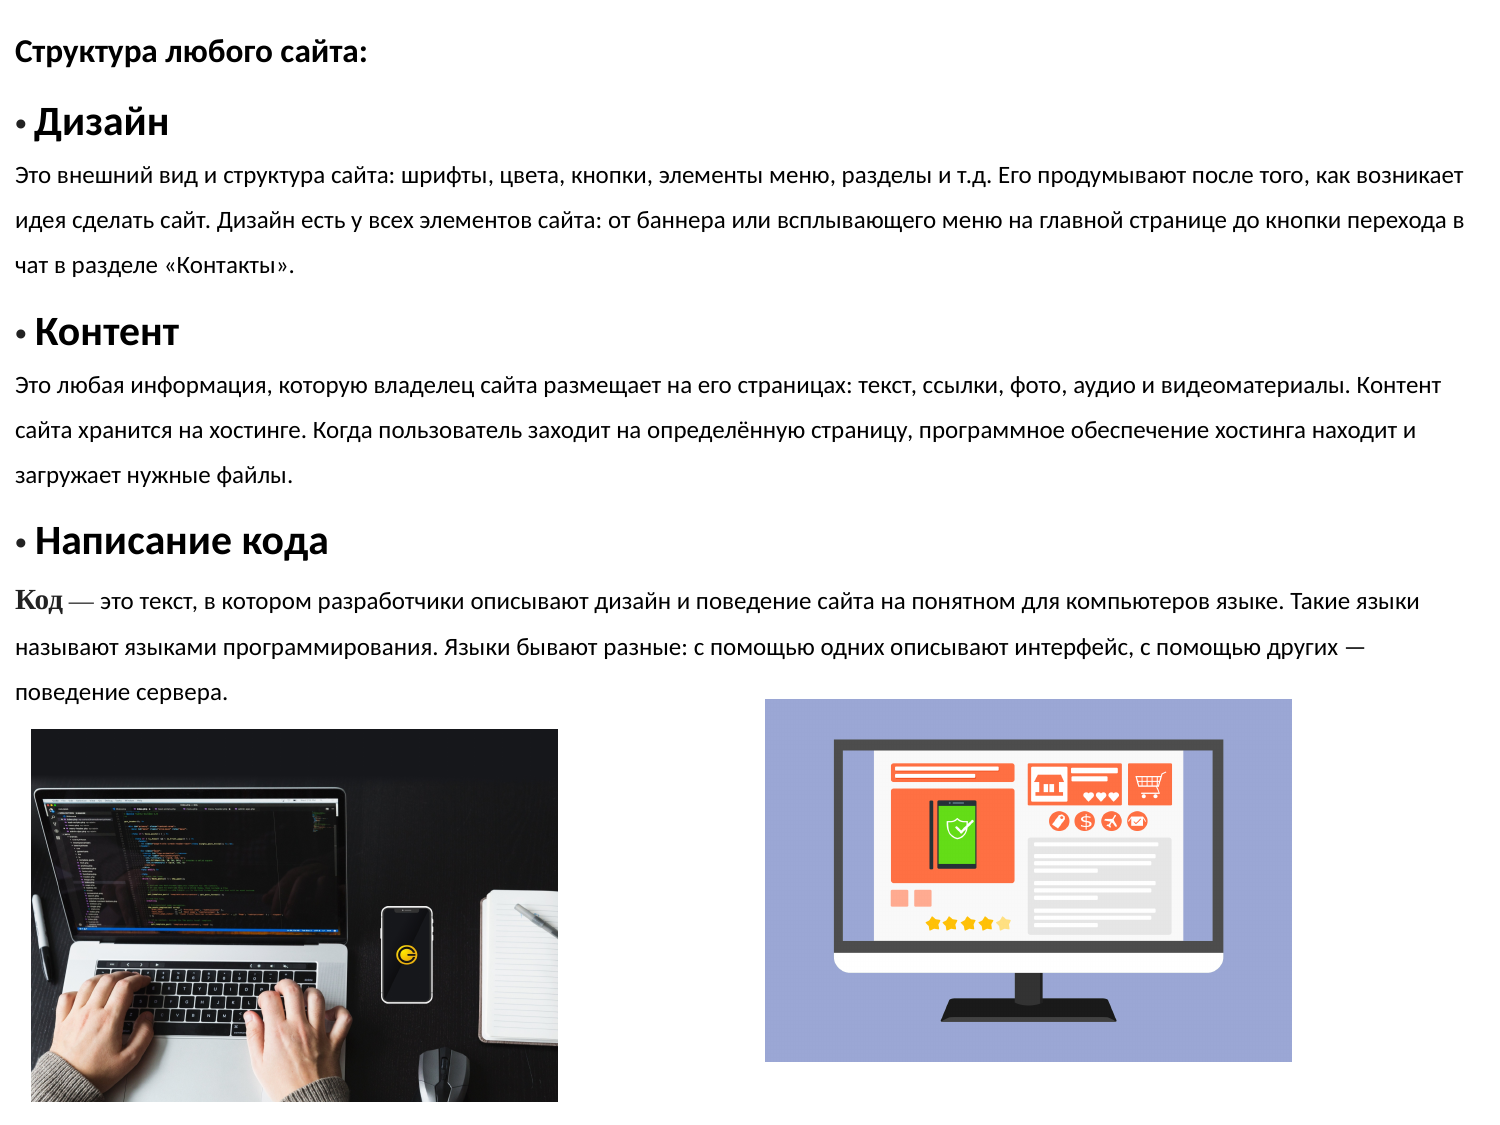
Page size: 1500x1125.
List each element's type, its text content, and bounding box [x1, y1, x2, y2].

list Структура любого сайта: • Дизайн Это внешний вид и структура сайта: шрифты, цвета, кнопки, элементы меню, разделы и т.д. Его продумывают после того, как возникает идея сделать сайт. Дизайн есть у всех элементов сайта: от баннера или всплывающего меню на главной странице до кнопки перехода в чат в разделе «Контакты». • Контент Это любая информация, которую владелец сайта размещает на его страницах: текст, ссылки, фото, аудио и видеоматериалы. Контент сайта хранится на хостинге. Когда пользователь заходит на определённую страницу, программное обеспечение хостинга находит и загружает нужные файлы. • Написание кода Код — это текст, в котором разработчики описывают дизайн и поведение сайта на понятном для компьютеров языке. Такие языки называют языками программирования. Языки бывают разные: с помощью одних описывают интерфейс, с помощью других — поведение сервера. [0, 1, 1500, 714]
picture [31, 729, 558, 1102]
picture [765, 699, 1292, 1062]
